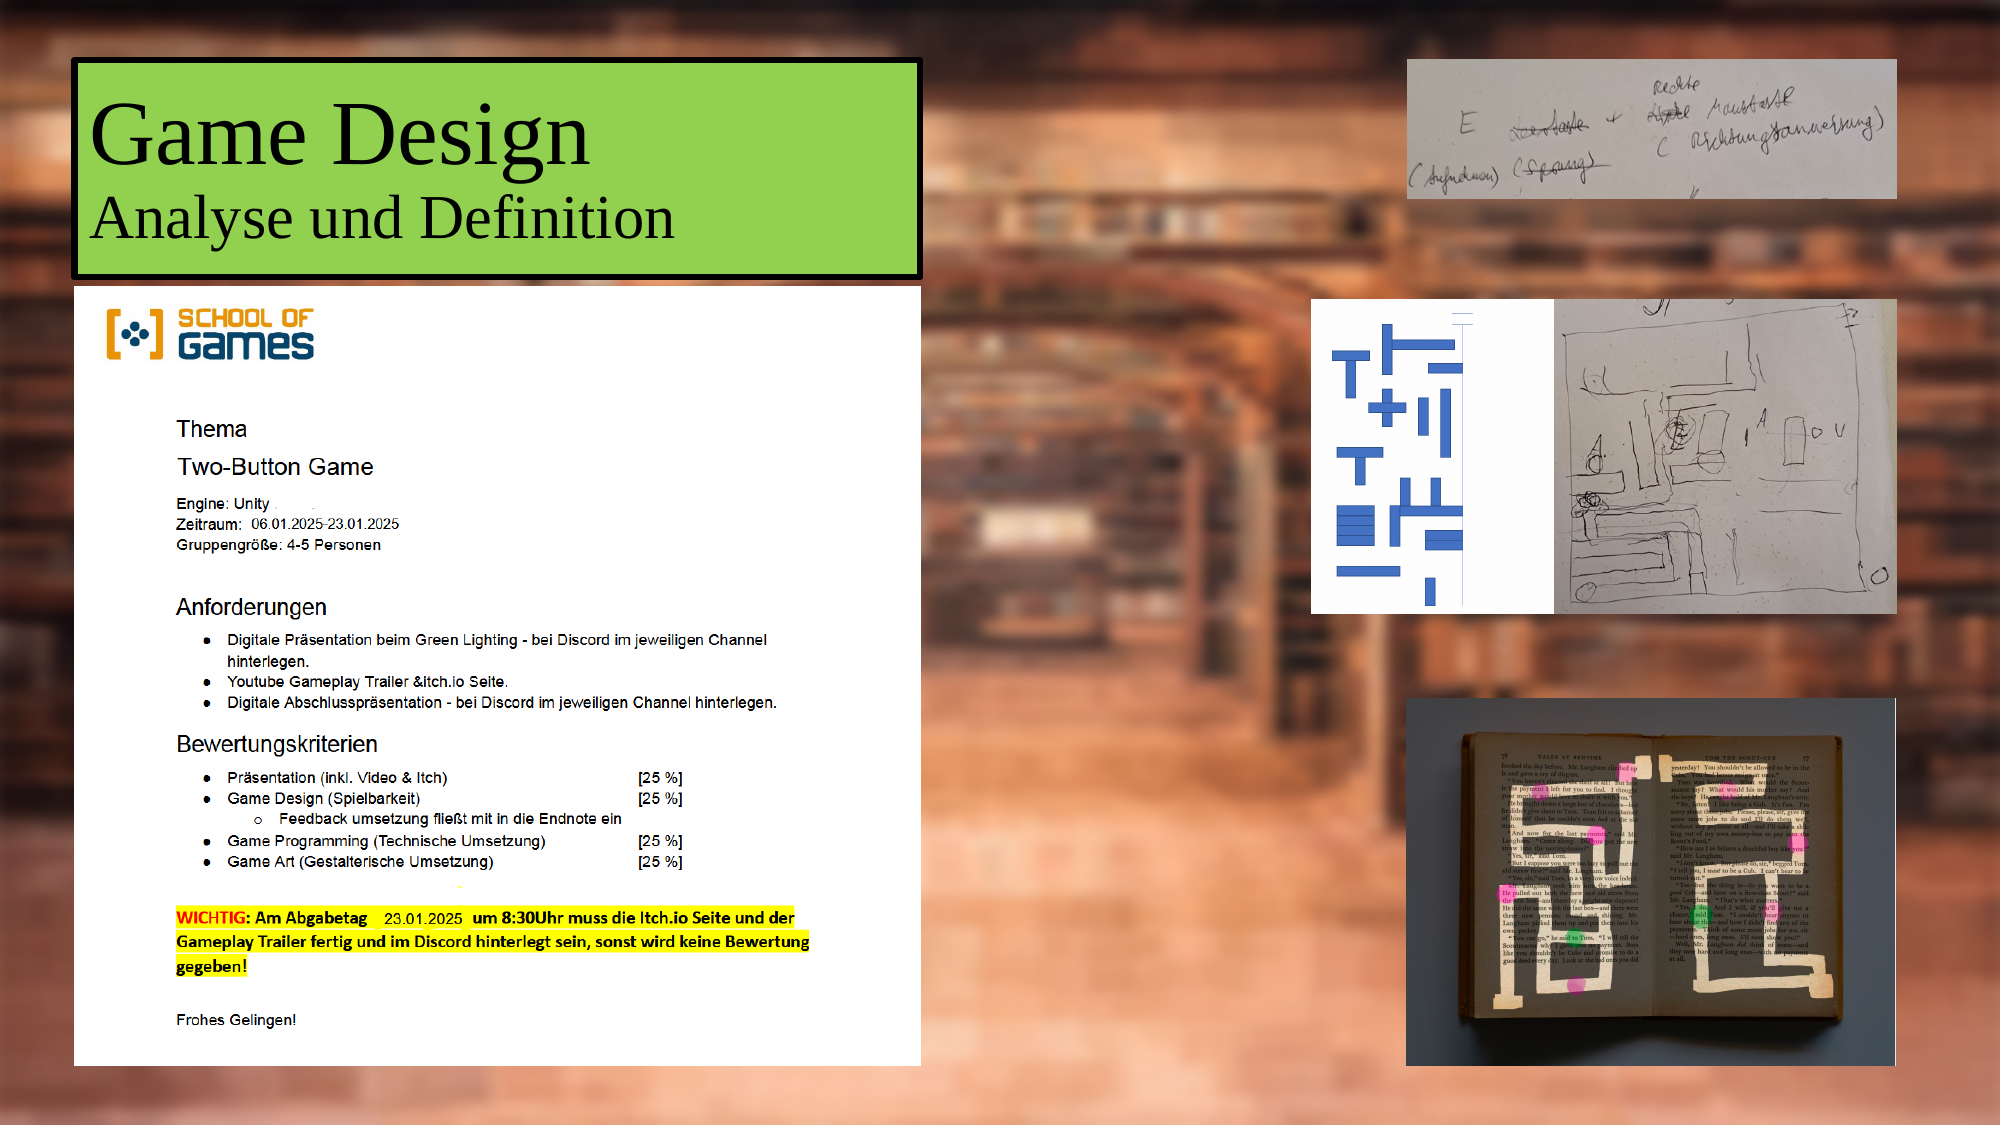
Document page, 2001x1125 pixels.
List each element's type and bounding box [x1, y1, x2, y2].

list [1406, 698, 1896, 1066]
picture [0, 0, 2000, 1125]
